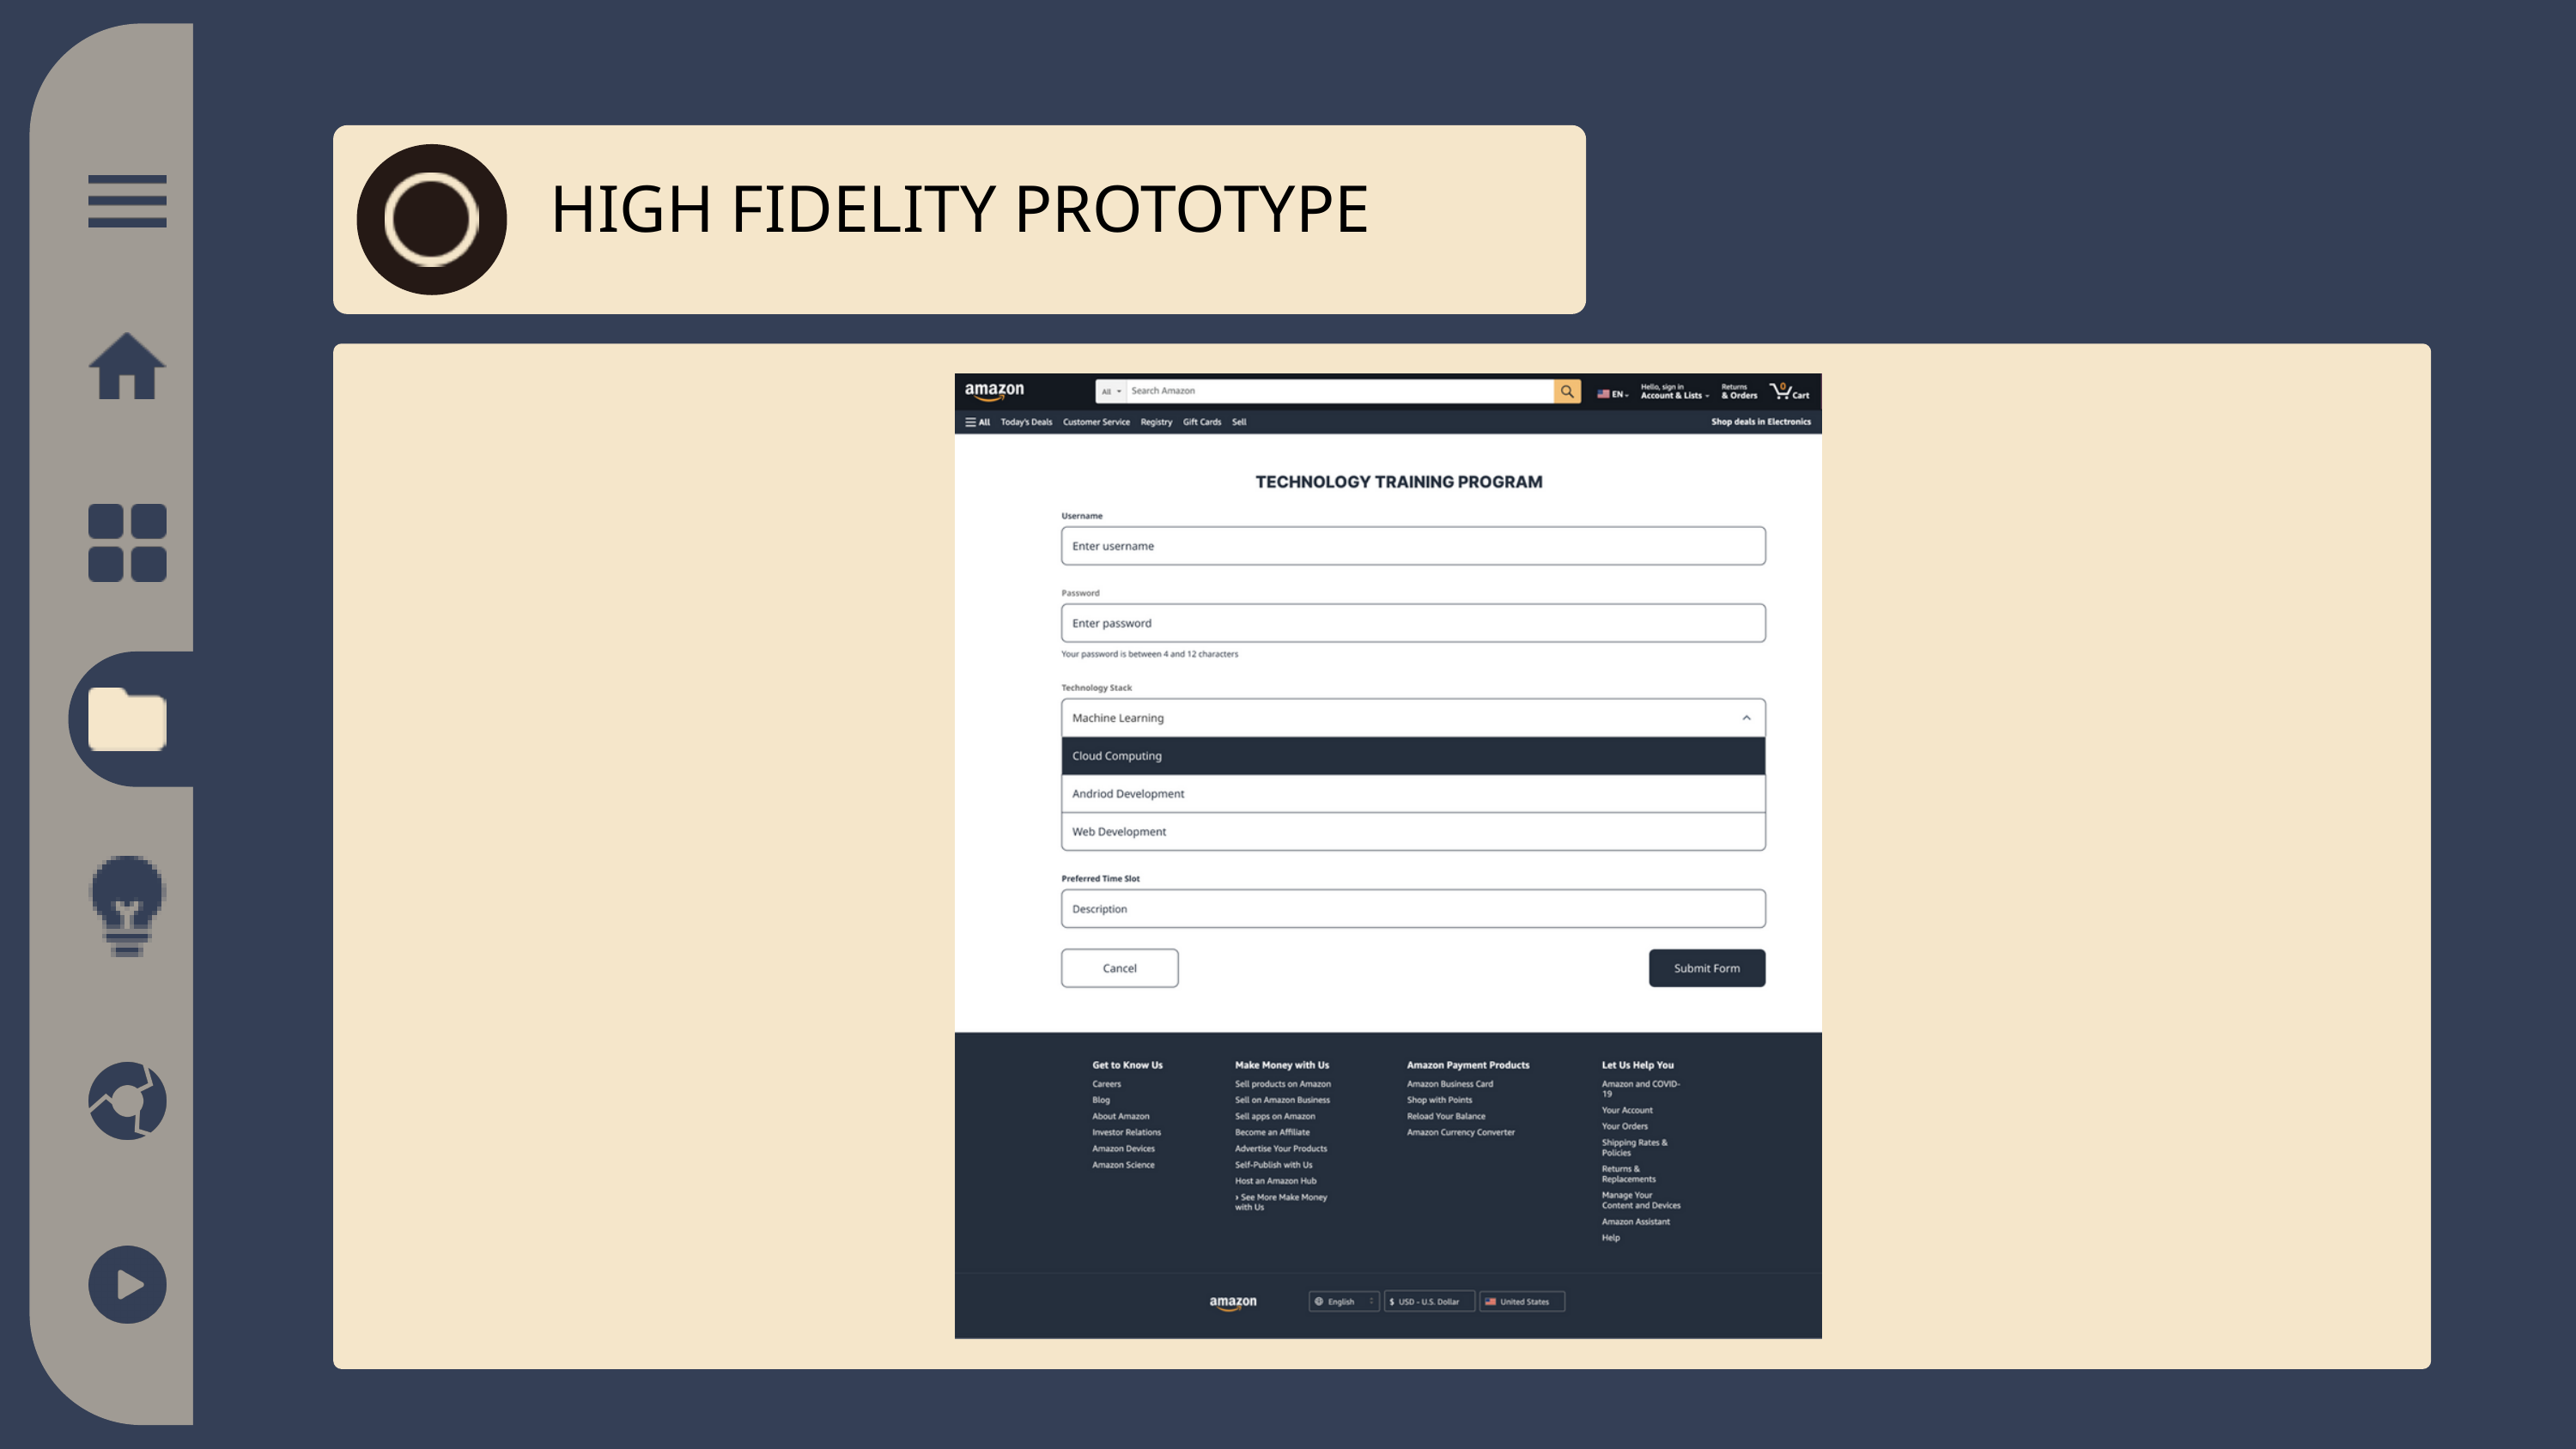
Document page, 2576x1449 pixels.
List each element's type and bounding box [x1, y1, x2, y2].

text_box [332, 124, 1587, 315]
text_box [332, 343, 2432, 1370]
text_box [356, 143, 507, 295]
picture [88, 688, 167, 751]
picture [384, 172, 479, 267]
picture [88, 174, 167, 227]
picture [88, 1246, 167, 1324]
text_box [192, 0, 2576, 1449]
picture [88, 856, 167, 957]
picture [88, 332, 167, 399]
text_box [68, 651, 264, 787]
text_box [29, 23, 186, 1426]
picture [88, 504, 167, 583]
picture [88, 1062, 167, 1141]
picture [954, 373, 1822, 1340]
